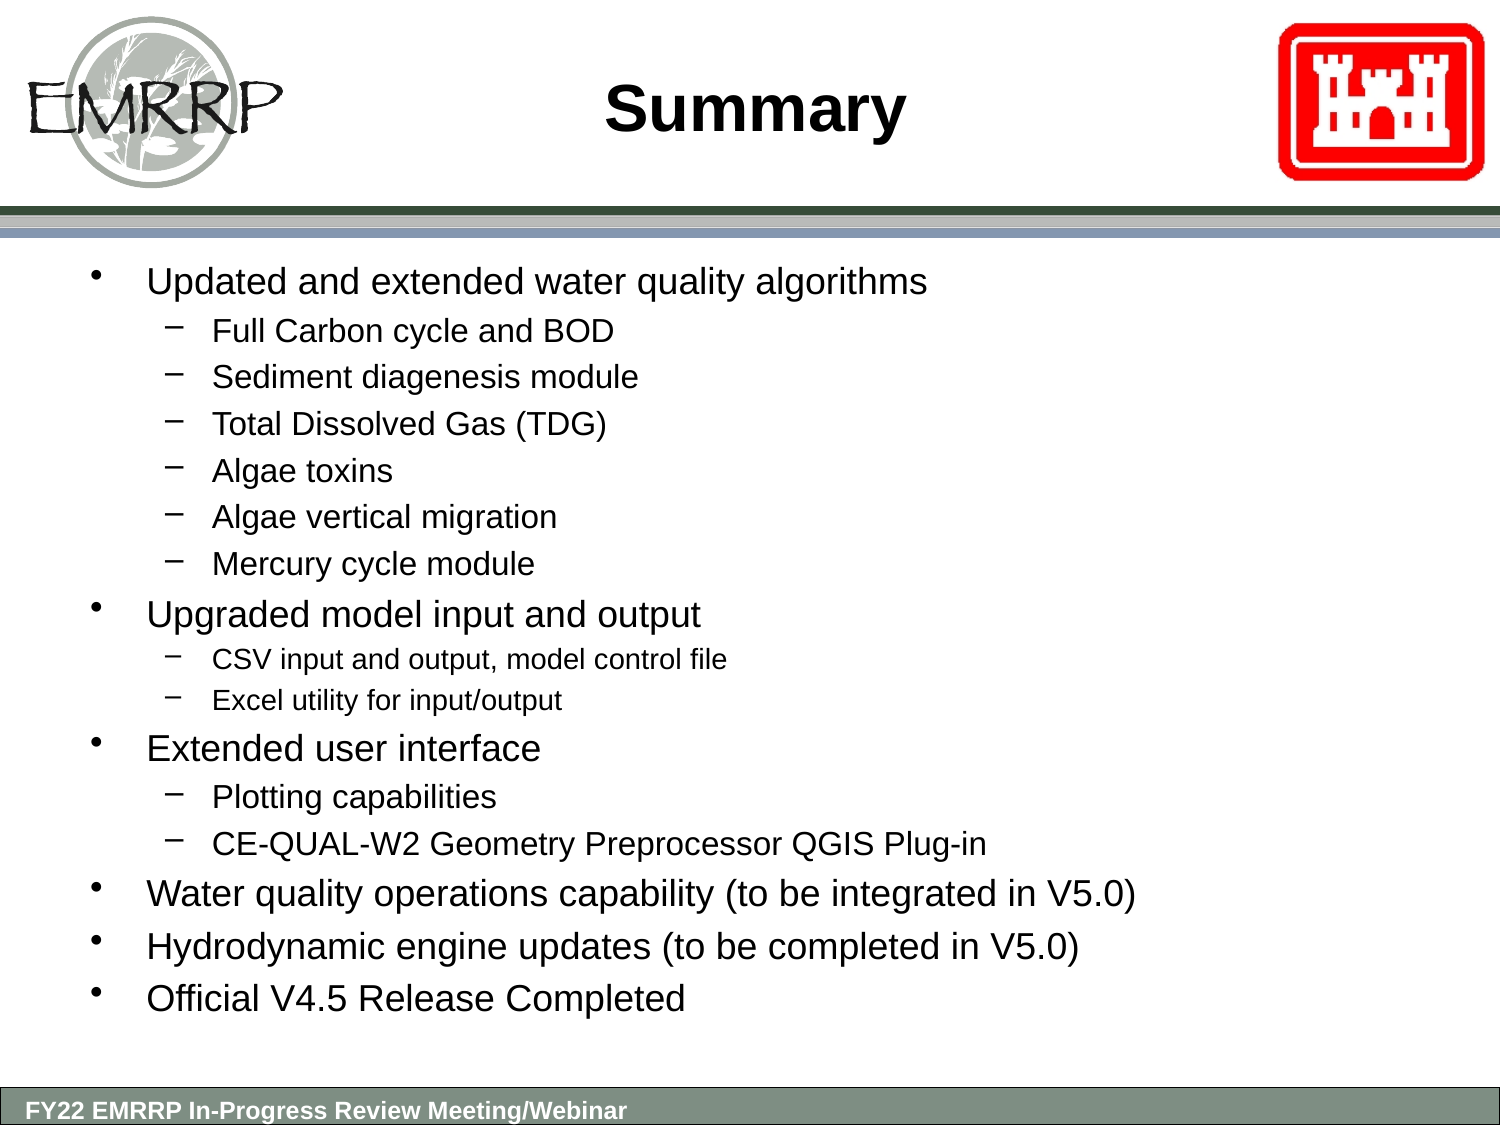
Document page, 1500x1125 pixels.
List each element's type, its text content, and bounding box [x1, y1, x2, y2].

title Summary [274, 49, 1238, 201]
picture [0, 206, 1500, 238]
picture [1275, 21, 1488, 183]
picture [24, 12, 285, 191]
list Updated and extended water quality algorithms Full Carbon cycle and BOD Sediment diagenesis module Total Dissolved Gas (TDG) Algae toxins Algae vertical migration Mercury cycle module Upgraded model input and output CSV input and output, model control file Excel utility for input/output Extended user interface Plotting capabilities CE-QUAL-W2 Geometry Preprocessor QGIS Plug-in Water quality operations capability (to be integrated in V5.0) Hydrodynamic engine updates (to be completed in V5.0) Official V4.5 Release Completed [74, 249, 1426, 1051]
